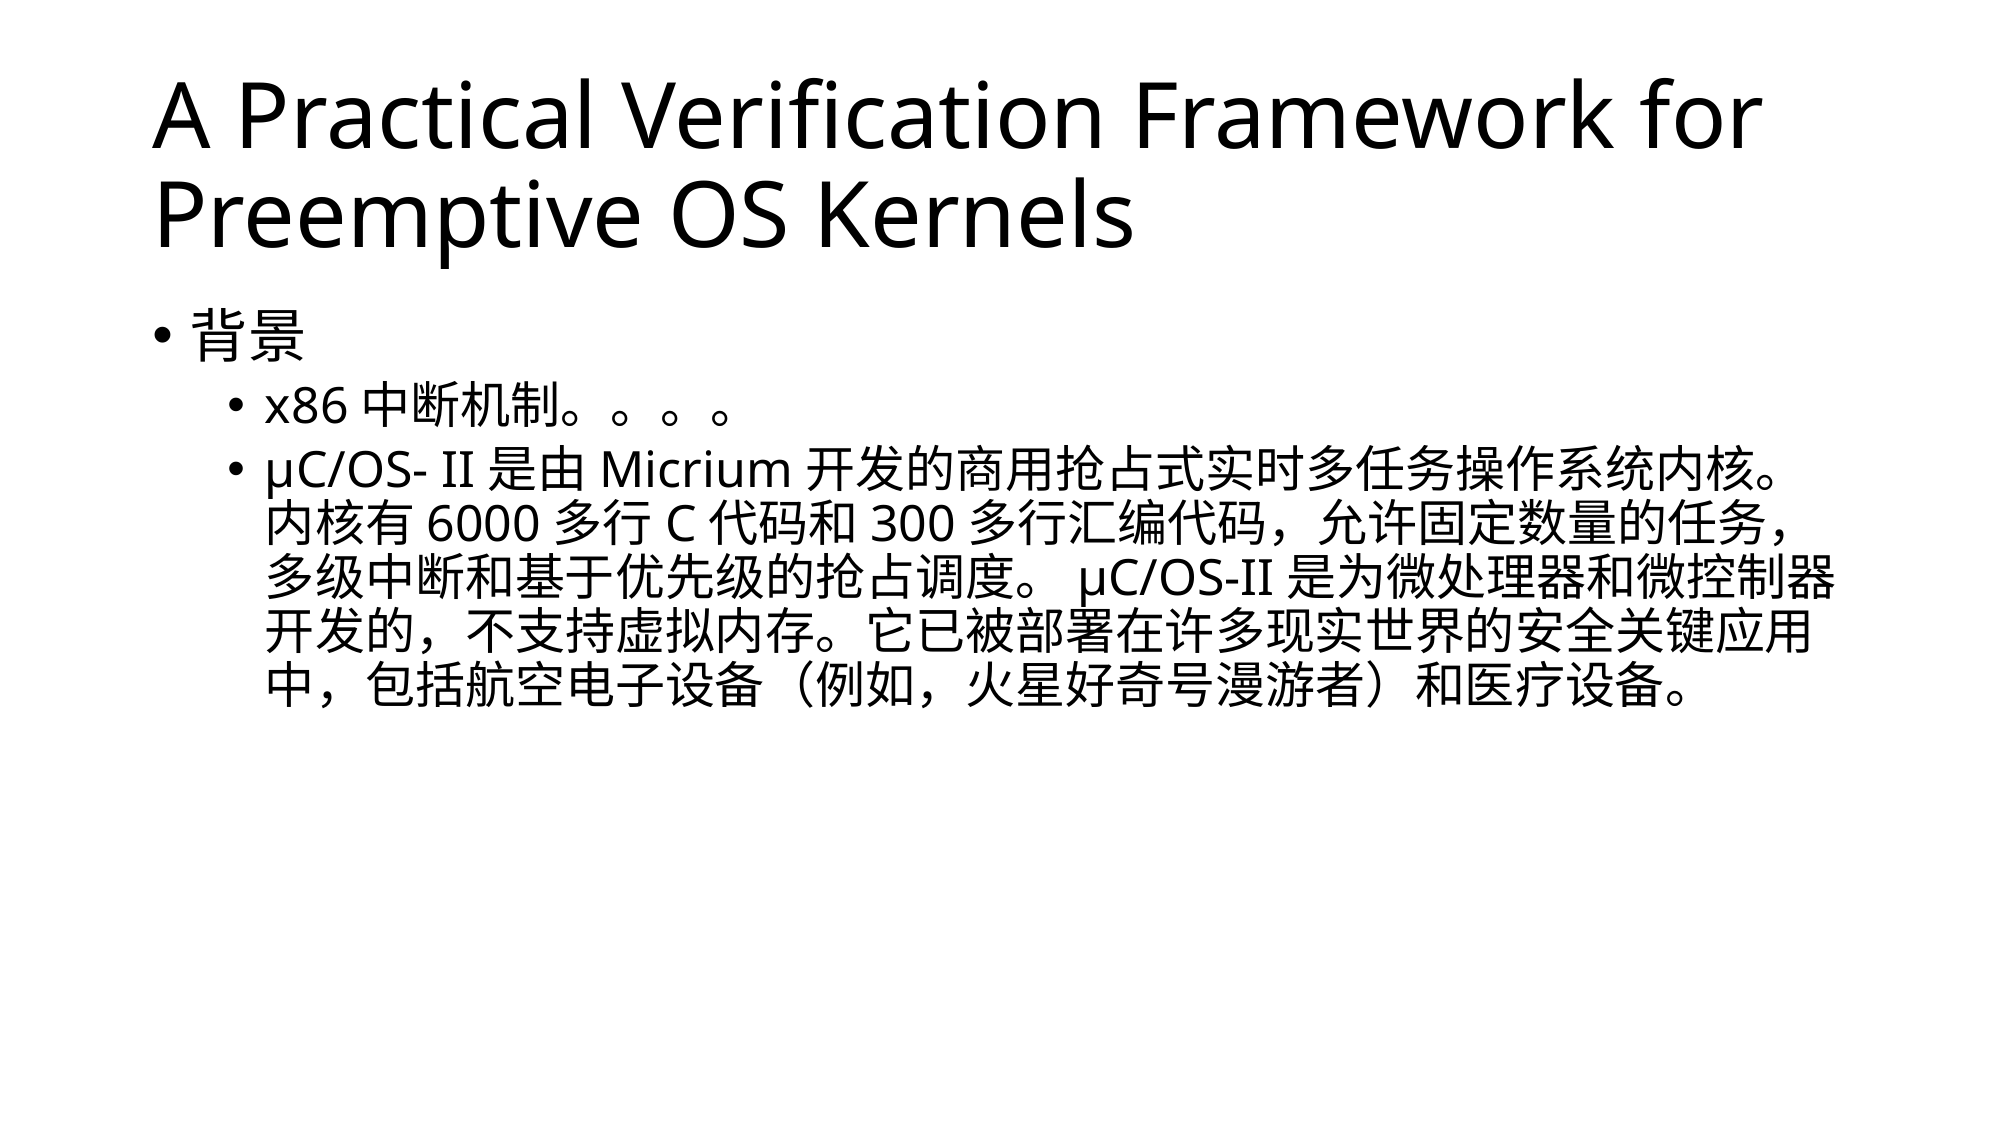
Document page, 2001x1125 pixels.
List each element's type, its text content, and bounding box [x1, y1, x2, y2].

list 背景 x86中断机制。。。。 μC/OS- II是由Micrium开发的商用抢占式实时多任务操作系统内核。内核有6000多行C代码和300多行汇编代码，允许固定数量的任务，多级中断和基于优先级的抢占调度。μC/OS-II是为微处理器和微控制器开发的，不支持虚拟内存。它已被部署在许多现实世界的安全关键应用中，包括航空电子设备（例如，火星好奇号漫游者）和医疗设备。 [137, 299, 1863, 1014]
title A Practical Verification Framework for Preemptive OS Kernels [137, 59, 1863, 278]
